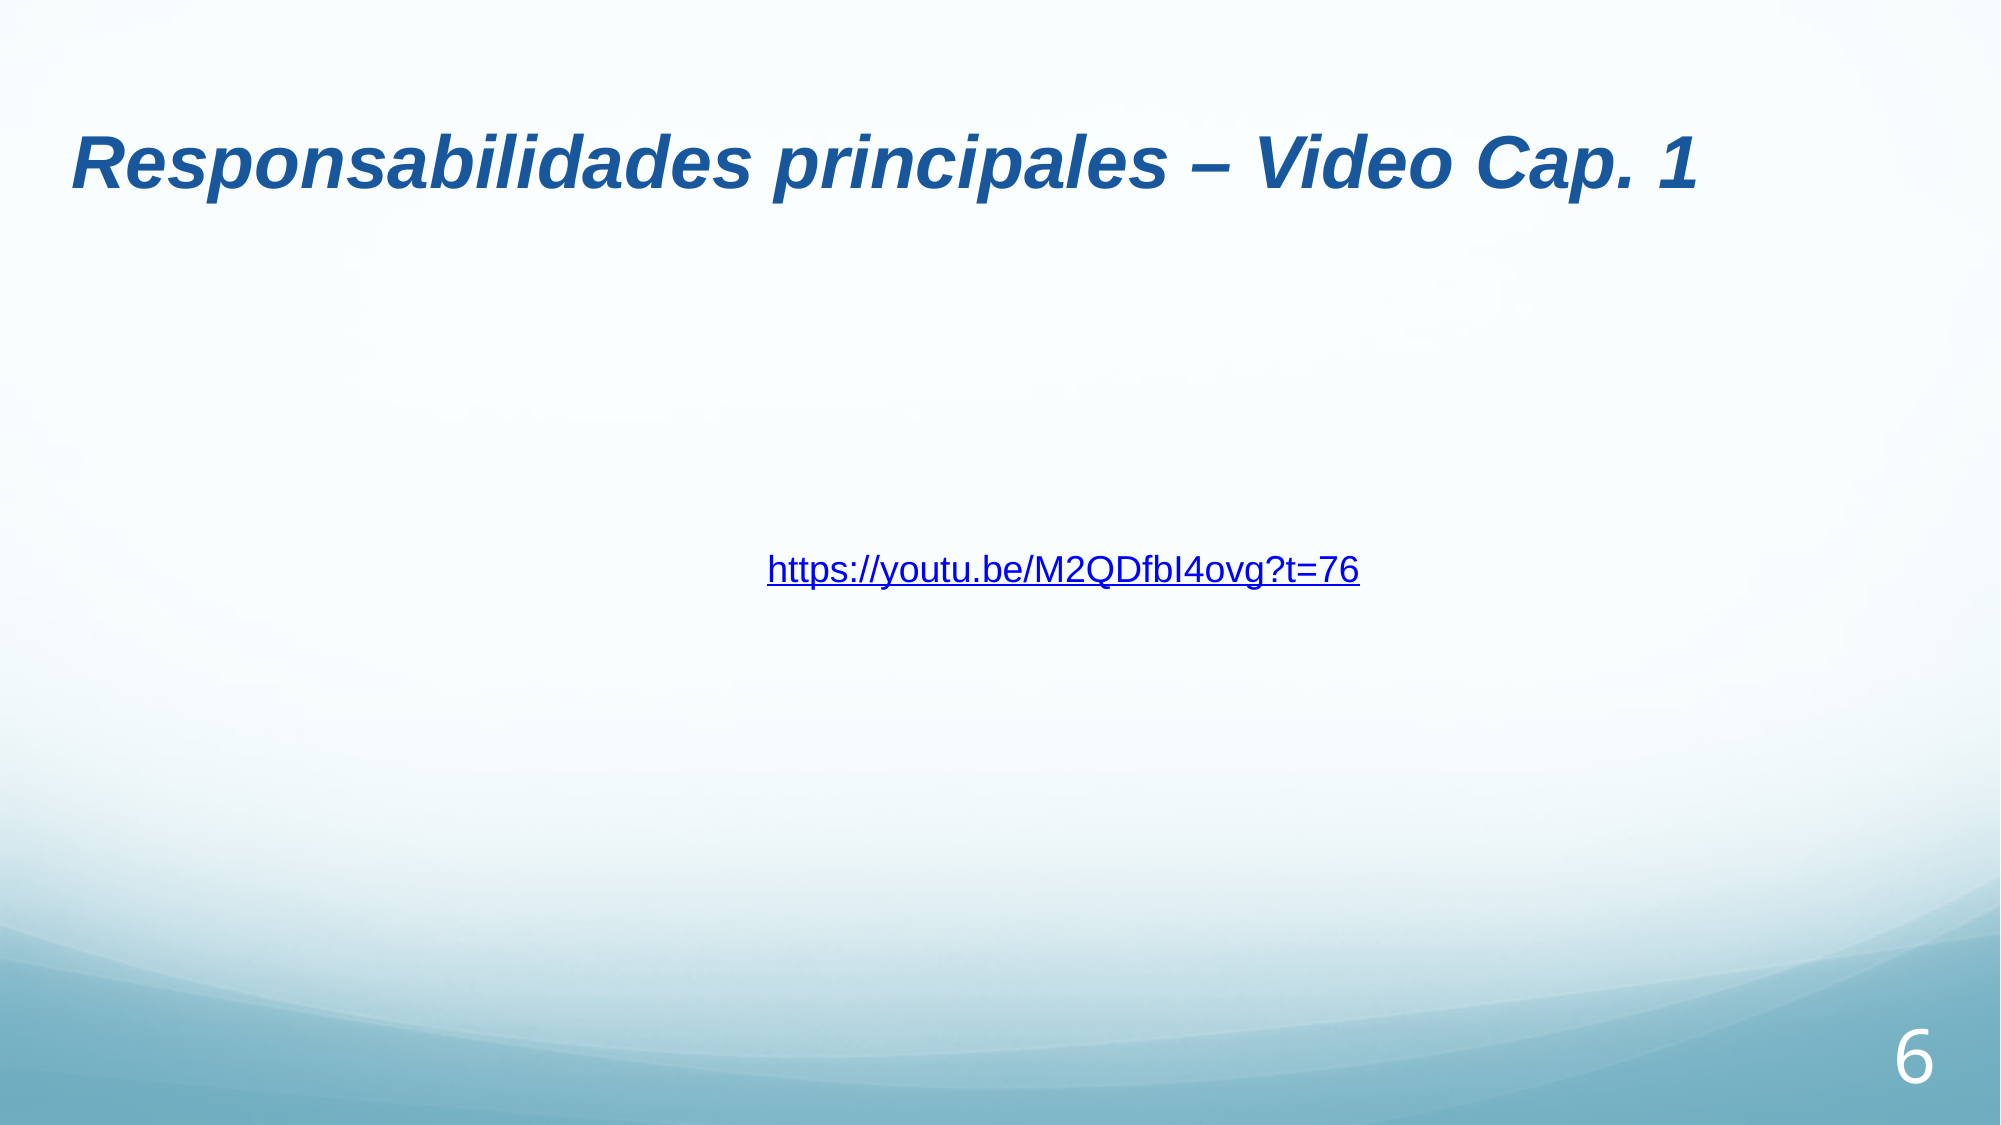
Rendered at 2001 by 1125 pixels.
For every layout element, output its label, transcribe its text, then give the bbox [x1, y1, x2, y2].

text_box https://youtu.be/M2QDfbI4ovg?t=76 [752, 537, 1508, 597]
text_box Responsabilidades principales – Video Cap. 1 [63, 30, 1741, 302]
picture [0, 0, 2001, 1125]
slide_number 6 [1843, 1007, 1945, 1112]
